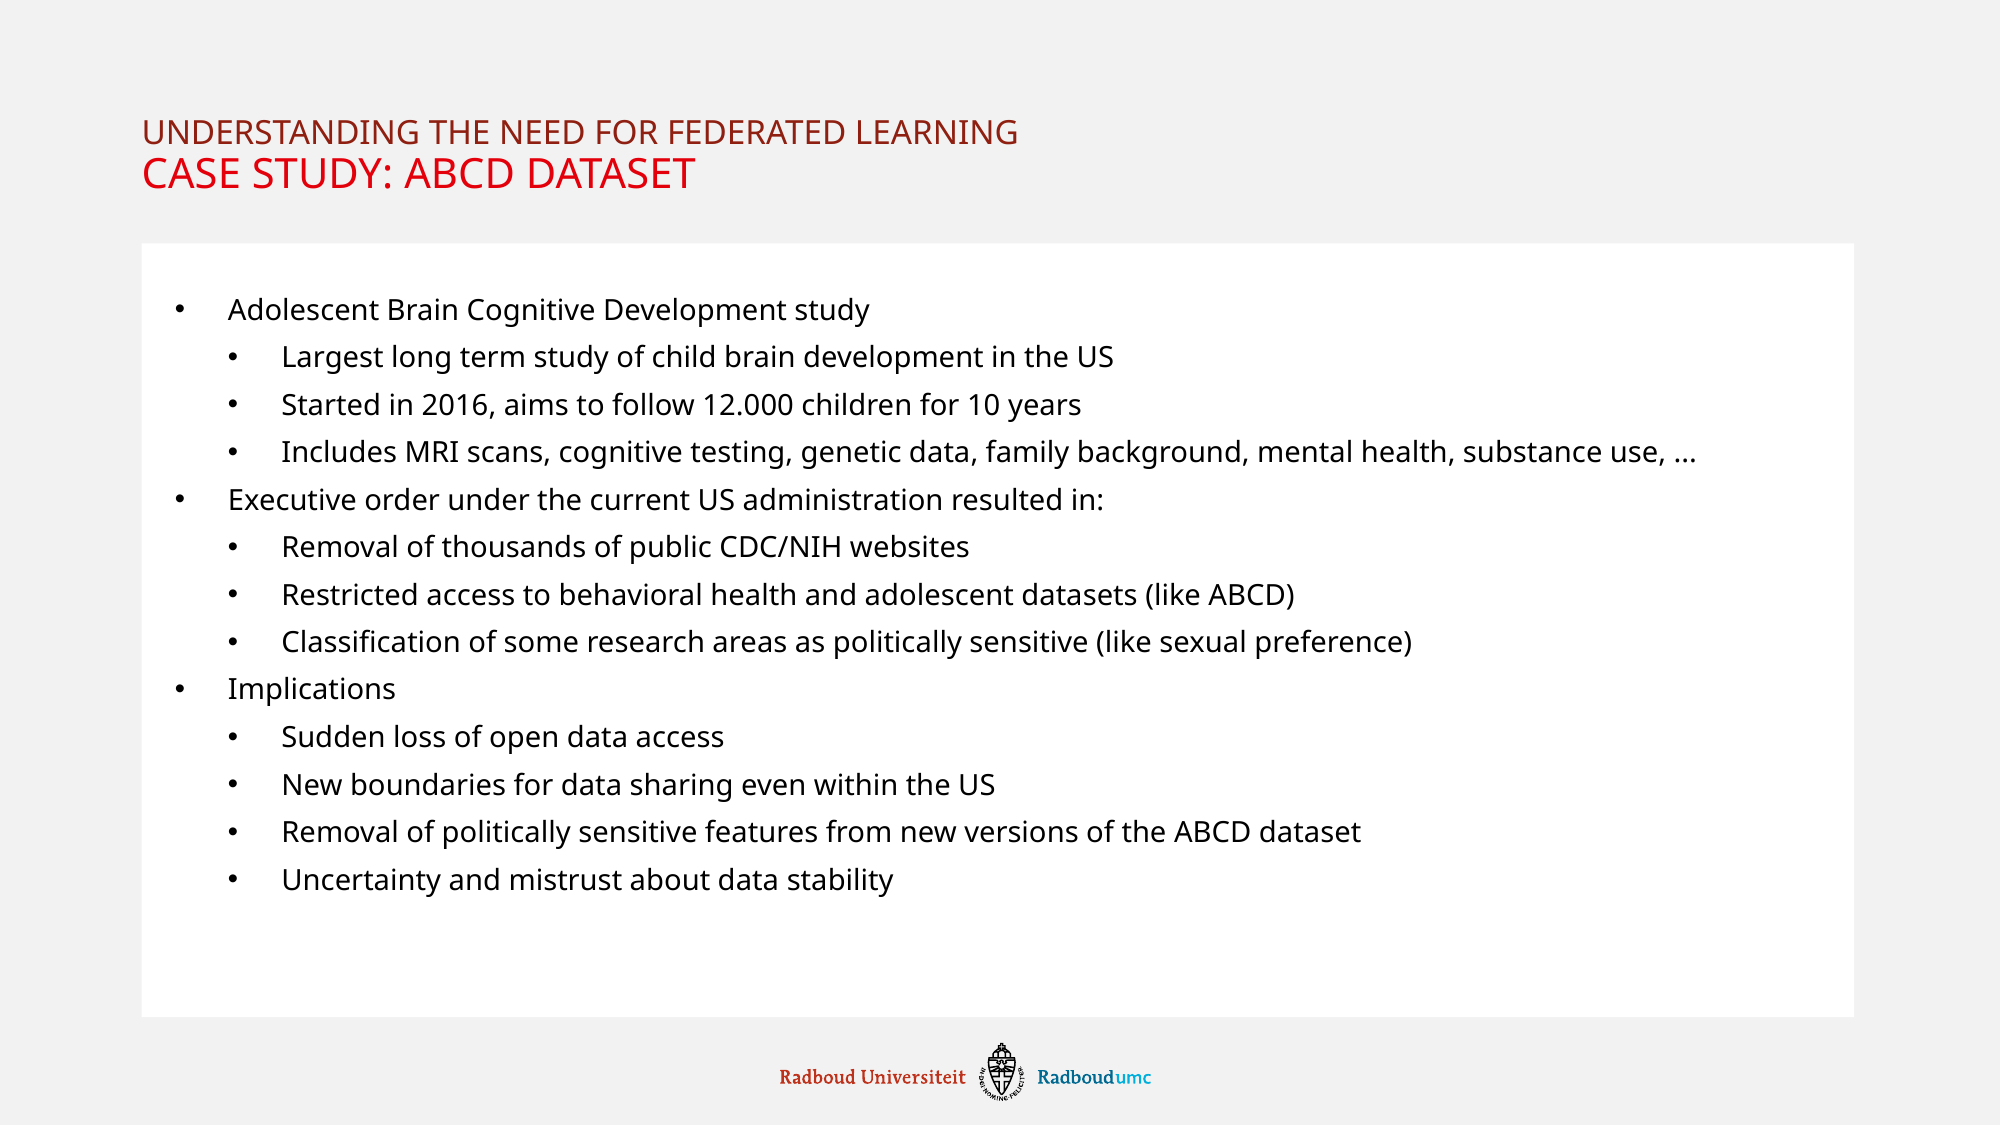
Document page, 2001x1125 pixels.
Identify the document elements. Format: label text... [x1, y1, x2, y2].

list Adolescent Brain Cognitive Development study Largest long term study of child brain development in the US Started in 2016, aims to follow 12.000 children for 10 years Includes MRI scans, cognitive testing, genetic data, family background, mental health, substance use, ... Executive order under the current US administration resulted in: Removal of thousands of public CDC/NIH websites Restricted access to behavioral health and adolescent datasets (like ABCD) Classification of some research areas as politically sensitive (like sexual preference) Implications Sudden loss of open data access New boundaries for data sharing even within the US Removal of politically sensitive features from new versions of the ABCD dataset Uncertainty and mistrust about data stability [174, 291, 1826, 982]
list Understanding the need for federated learning [141, 111, 1859, 147]
title Case study: ABCD dataset [141, 147, 1855, 195]
